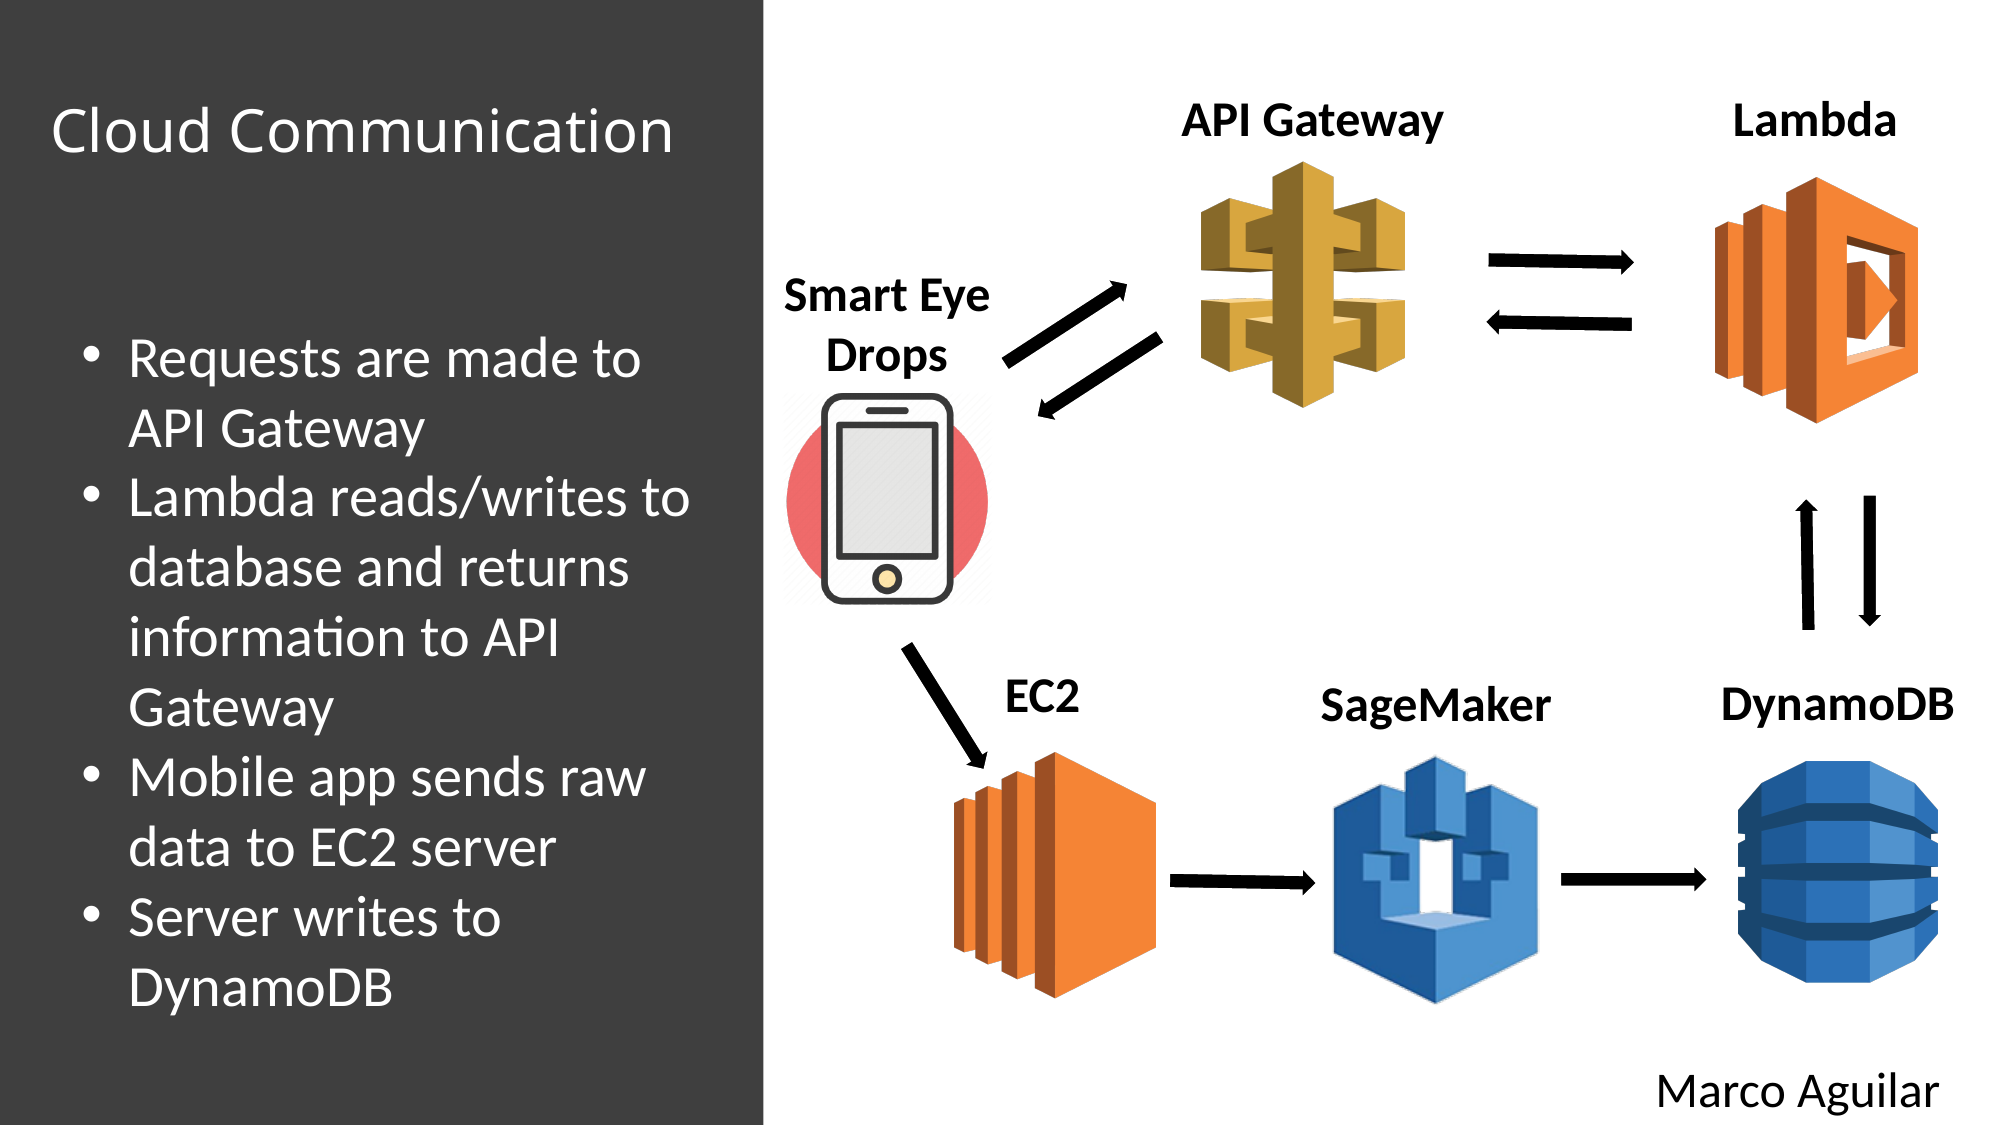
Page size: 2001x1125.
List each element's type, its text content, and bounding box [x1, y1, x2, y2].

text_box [1686, 663, 1990, 983]
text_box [1279, 663, 1593, 1014]
text_box [897, 638, 953, 737]
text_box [1470, 250, 1651, 334]
text_box [0, 0, 764, 1125]
text_box [1593, 870, 1686, 888]
text_box Marco Aguilar [1640, 1050, 2000, 1125]
text_box Requests are made to API Gateway Lambda reads/writes to database and returns information to API Gateway Mobile app sends raw data to EC2 server Server writes to DynamoDB [66, 311, 737, 1096]
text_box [1658, 79, 1973, 424]
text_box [1156, 79, 1470, 408]
text_box [1011, 277, 1130, 371]
text_box [1035, 328, 1156, 424]
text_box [953, 654, 1156, 999]
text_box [1752, 523, 1925, 602]
title Cloud Communication [27, 66, 700, 201]
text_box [763, 254, 1011, 606]
text_box [1167, 871, 1279, 892]
